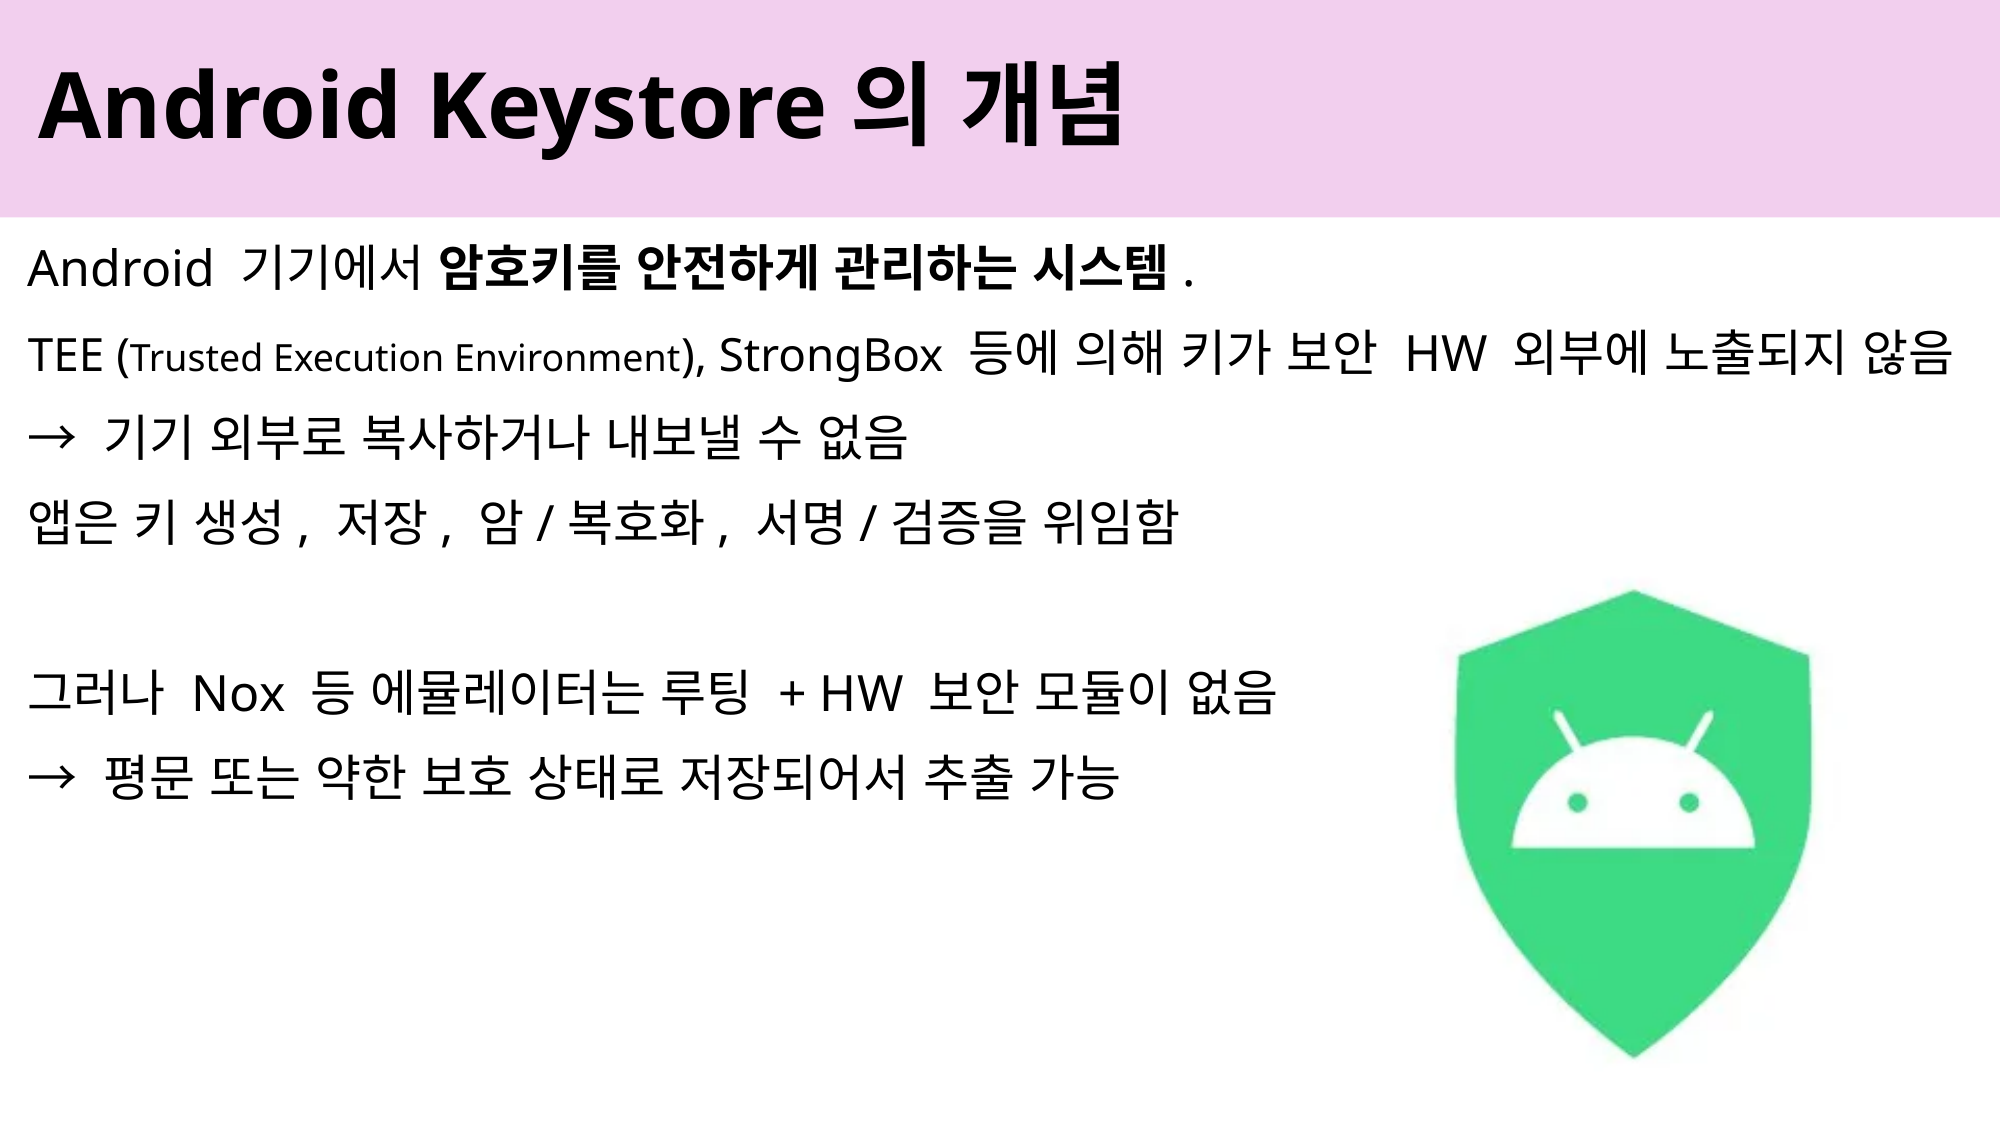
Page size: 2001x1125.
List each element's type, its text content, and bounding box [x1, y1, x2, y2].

picture [1416, 561, 1848, 1086]
text_box [0, 0, 1725, 218]
text_box [0, 0, 2000, 219]
text_box Android 기기에서 암호키를 안전하게 관리하는 시스템. TEE (Trusted Execution Environment), StrongBox 등에 의해 키가 보안 HW 외부에 노출되지 않음 → 기기 외부로 복사하거나 내보낼 수 없음 앱은 키 생성, 저장, 암/복호화, 서명/검증을 위임함 그러나 Nox 등 에뮬레이터는 루팅 + HW 보안 모듈이 없음 → 평문 또는 약한 보호 상태로 저장되어서 추출 가능 [13, 229, 1970, 814]
